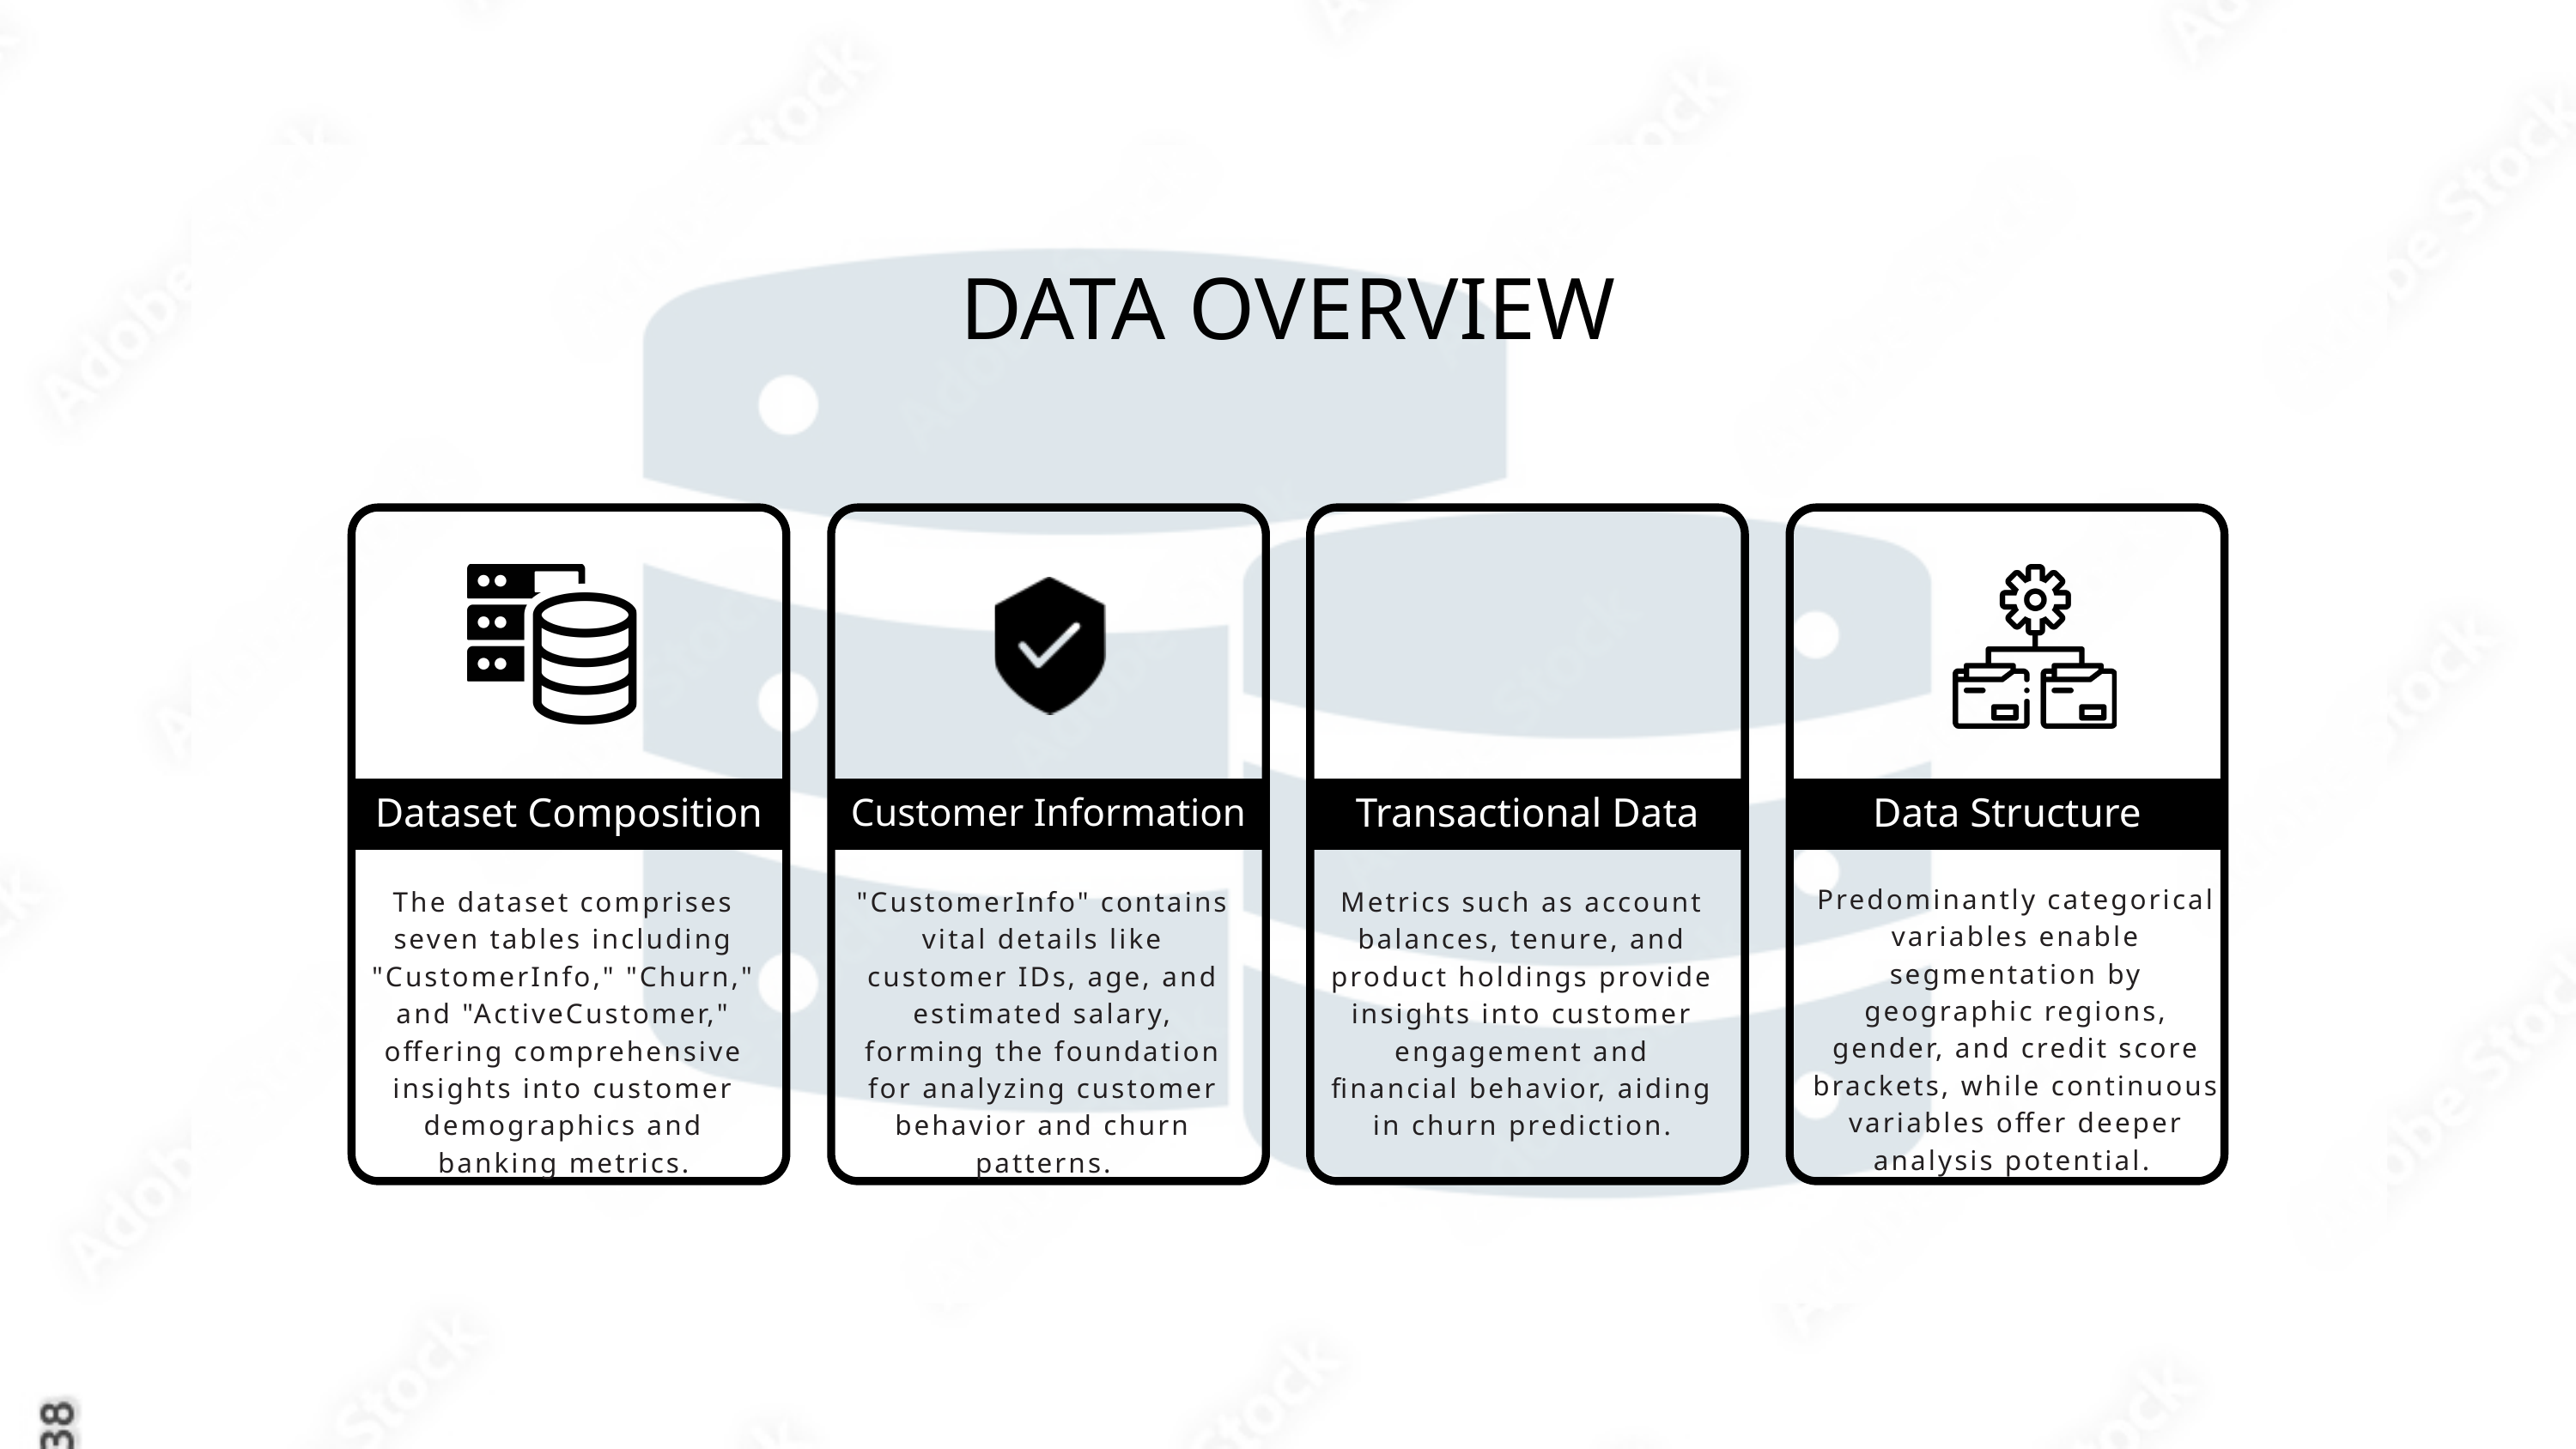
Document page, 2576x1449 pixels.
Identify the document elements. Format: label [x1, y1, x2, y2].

text_box [0, 0, 2576, 1449]
text_box [351, 856, 787, 1182]
text_box [351, 506, 787, 778]
text_box [830, 506, 1267, 778]
text_box [830, 778, 1267, 851]
text_box [830, 856, 1267, 1182]
text_box [1789, 778, 2225, 851]
text_box [1789, 506, 2225, 778]
text_box [1309, 778, 1746, 851]
text_box [1309, 856, 1746, 1182]
text_box [1309, 506, 1746, 778]
text_box [351, 778, 787, 851]
text_box [1789, 856, 2225, 1182]
text_box [191, 144, 2388, 1304]
